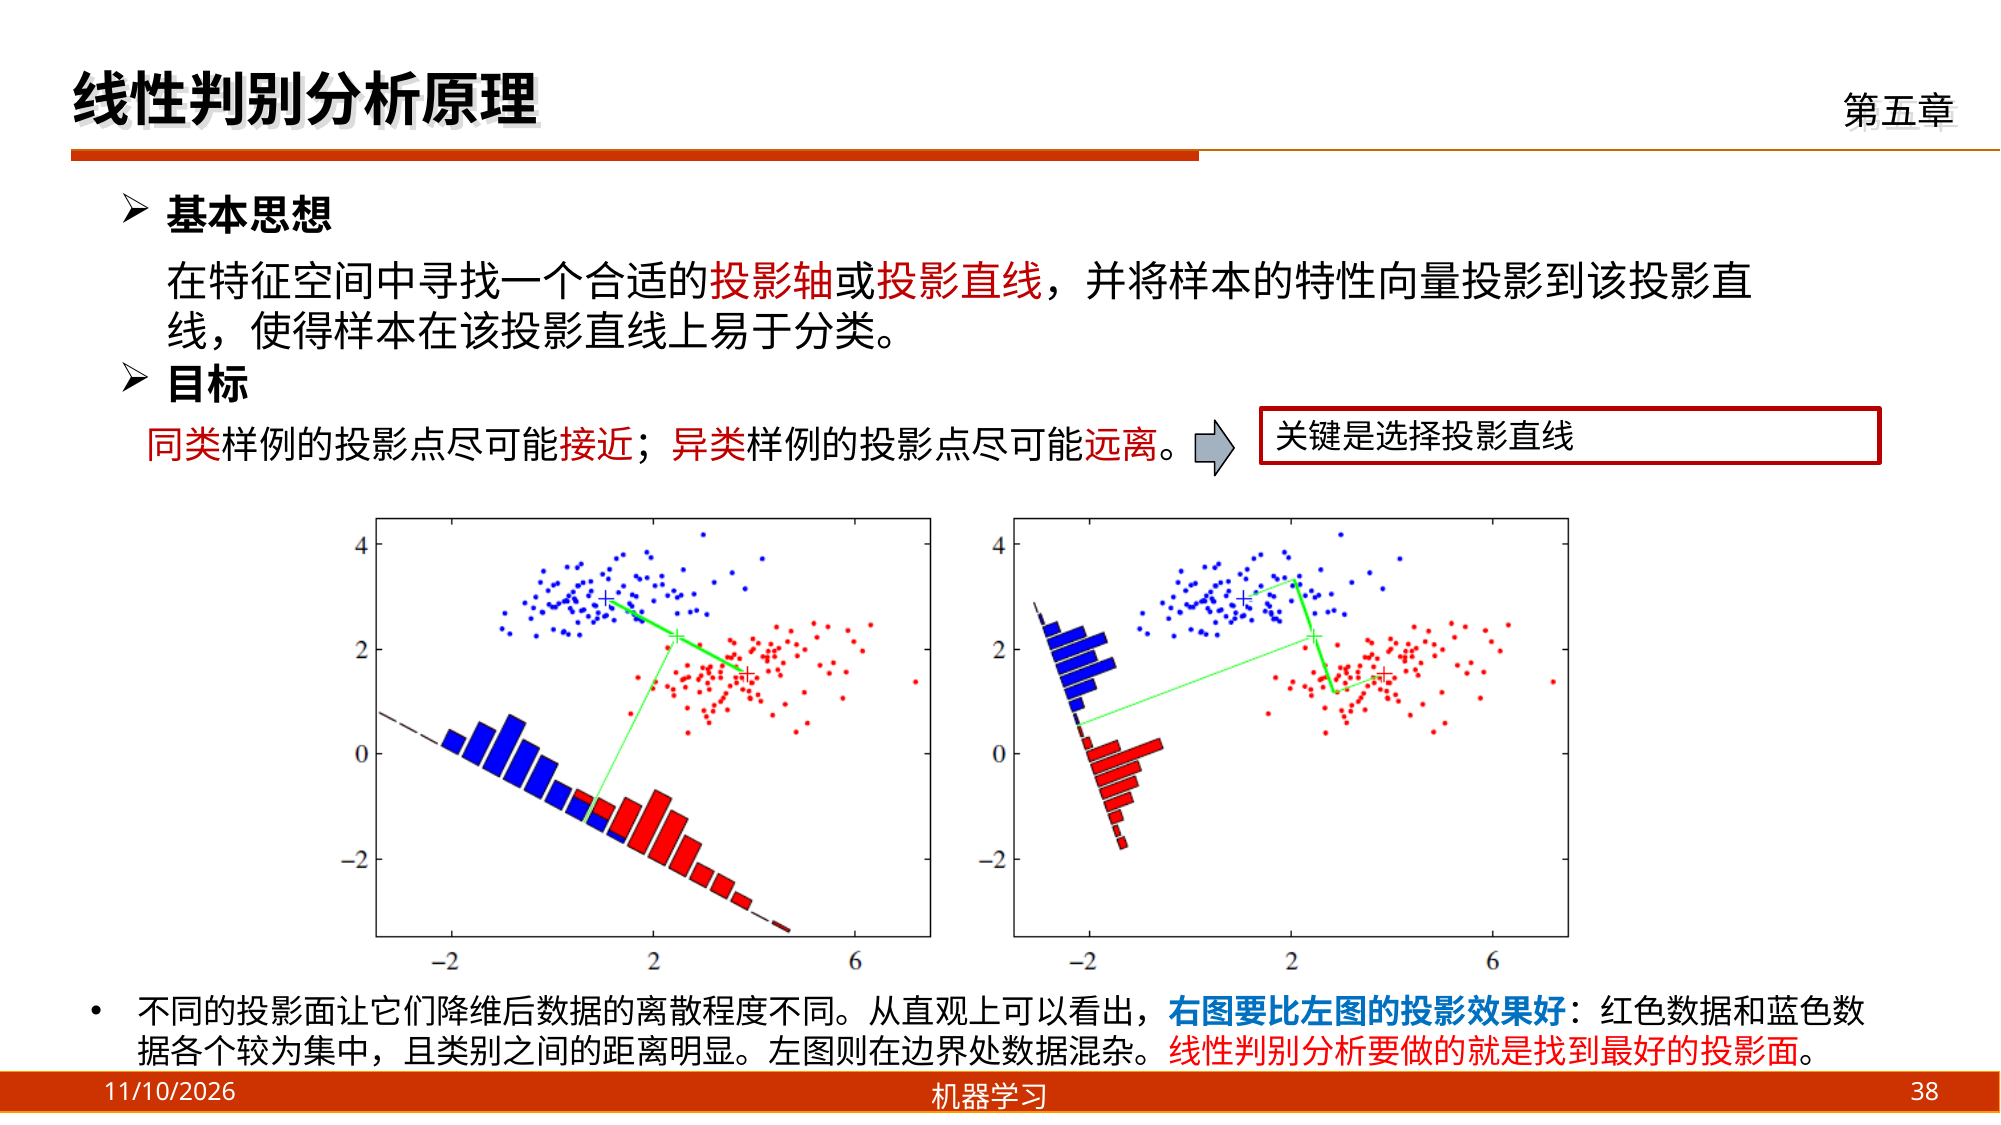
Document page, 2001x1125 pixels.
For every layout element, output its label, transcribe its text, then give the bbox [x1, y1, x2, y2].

text_box 在特征空间中寻找一个合适的投影轴或投影直线，并将样本的特性向量投影到该投影直线，使得样本在该投影直线上易于分类。 [152, 247, 1797, 363]
text_box 第五章 [1827, 39, 1980, 140]
text_box 线性判别分析原理 [57, 39, 757, 140]
text_box 目标 [104, 350, 265, 416]
slide_number 38 [1505, 1074, 1940, 1113]
text_box 基本思想 [104, 181, 349, 246]
text_box 同类样例的投影点尽可能接近；异类样例的投影点尽可能远离。 [131, 413, 1189, 474]
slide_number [103, 1078, 538, 1115]
picture [320, 486, 1597, 983]
text_box 不同的投影面让它们降维后数据的离散程度不同。从直观上可以看出，右图要比左图的投影效果好：红色数据和蓝色数据各个较为集中，且类别之间的距离明显。左图则在边界处数据混杂。线性判别分析要做的就是找到最好的投影面。 [75, 982, 1886, 1078]
text_box [1195, 420, 1235, 476]
